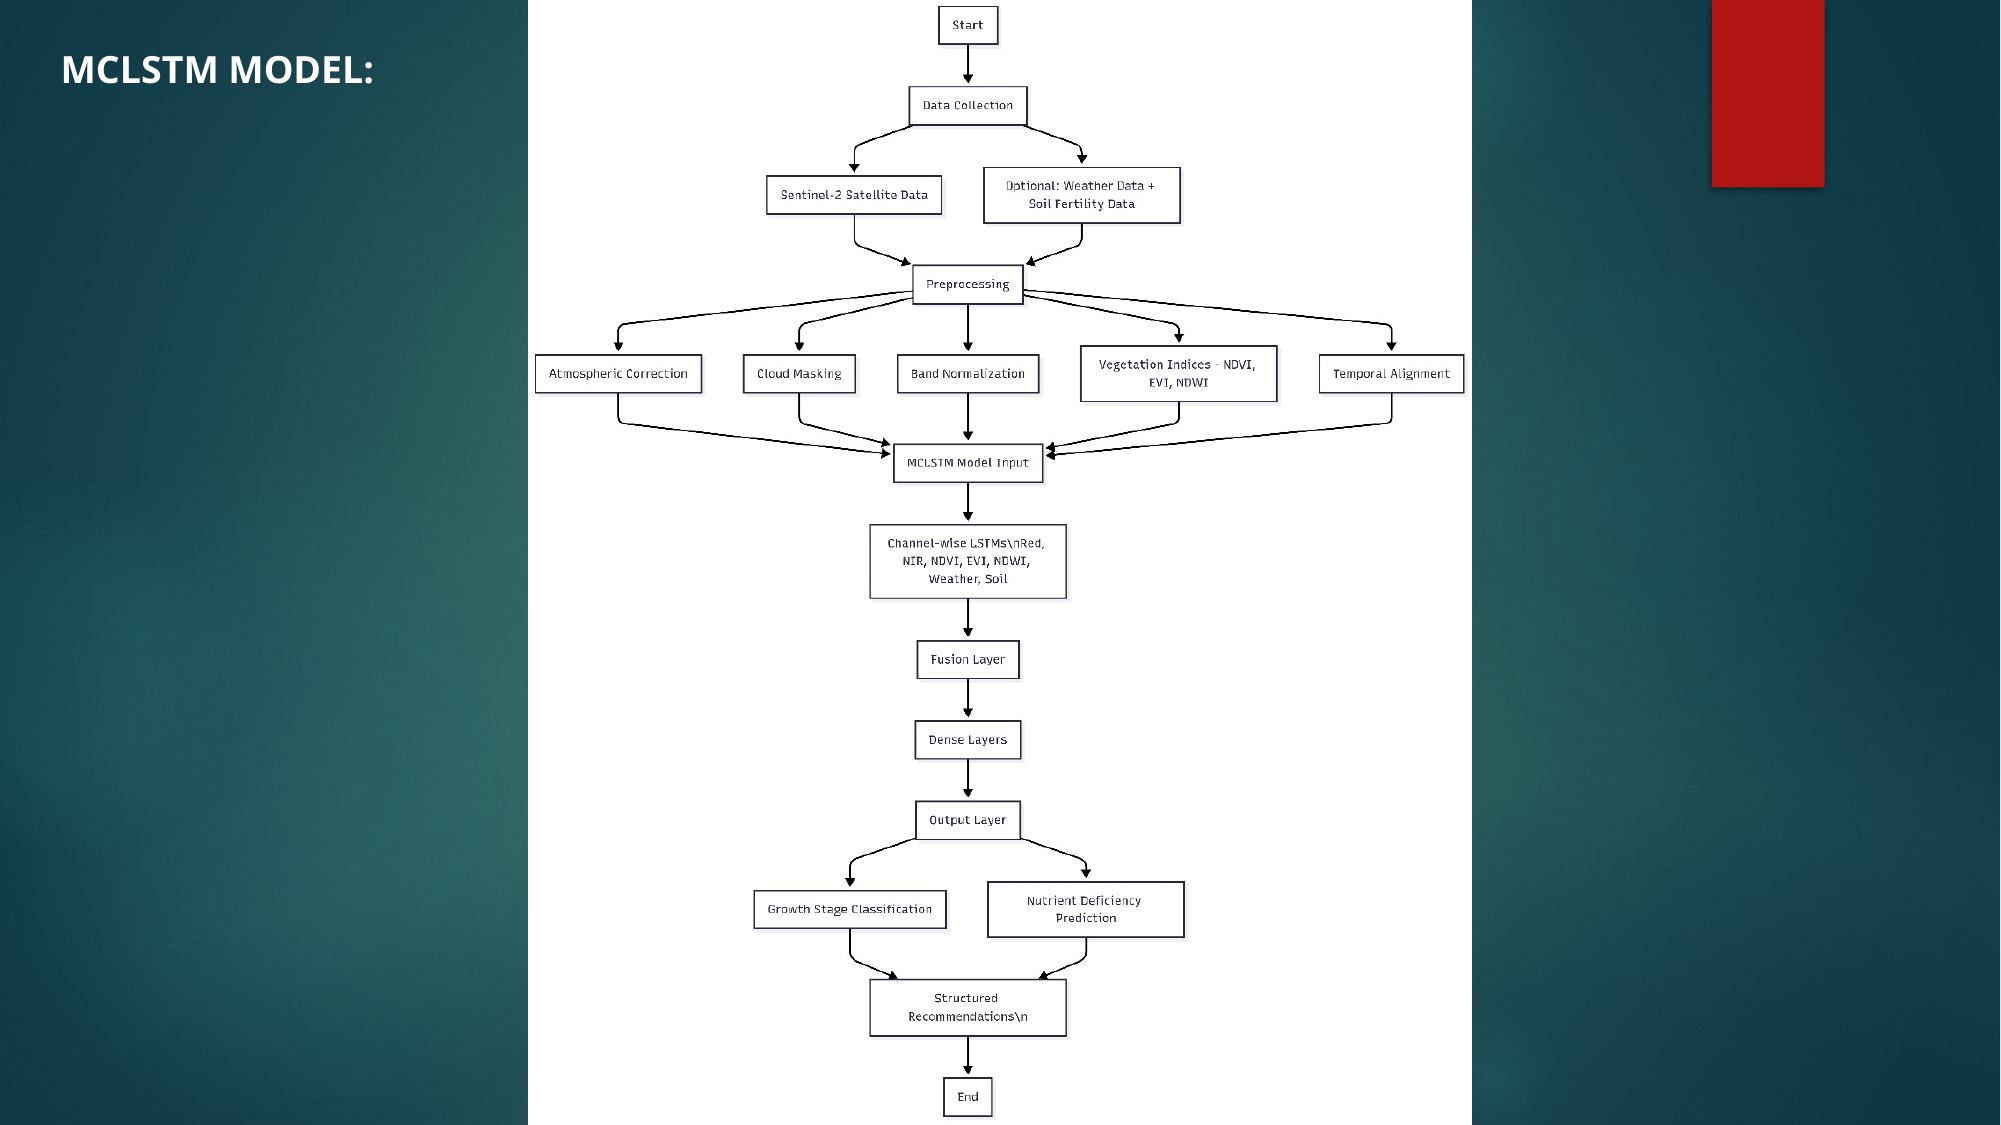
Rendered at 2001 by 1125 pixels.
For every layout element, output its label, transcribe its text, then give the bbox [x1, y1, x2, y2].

text_box MCLSTM MODEL: [45, 38, 390, 99]
picture [0, 0, 1576, 1125]
